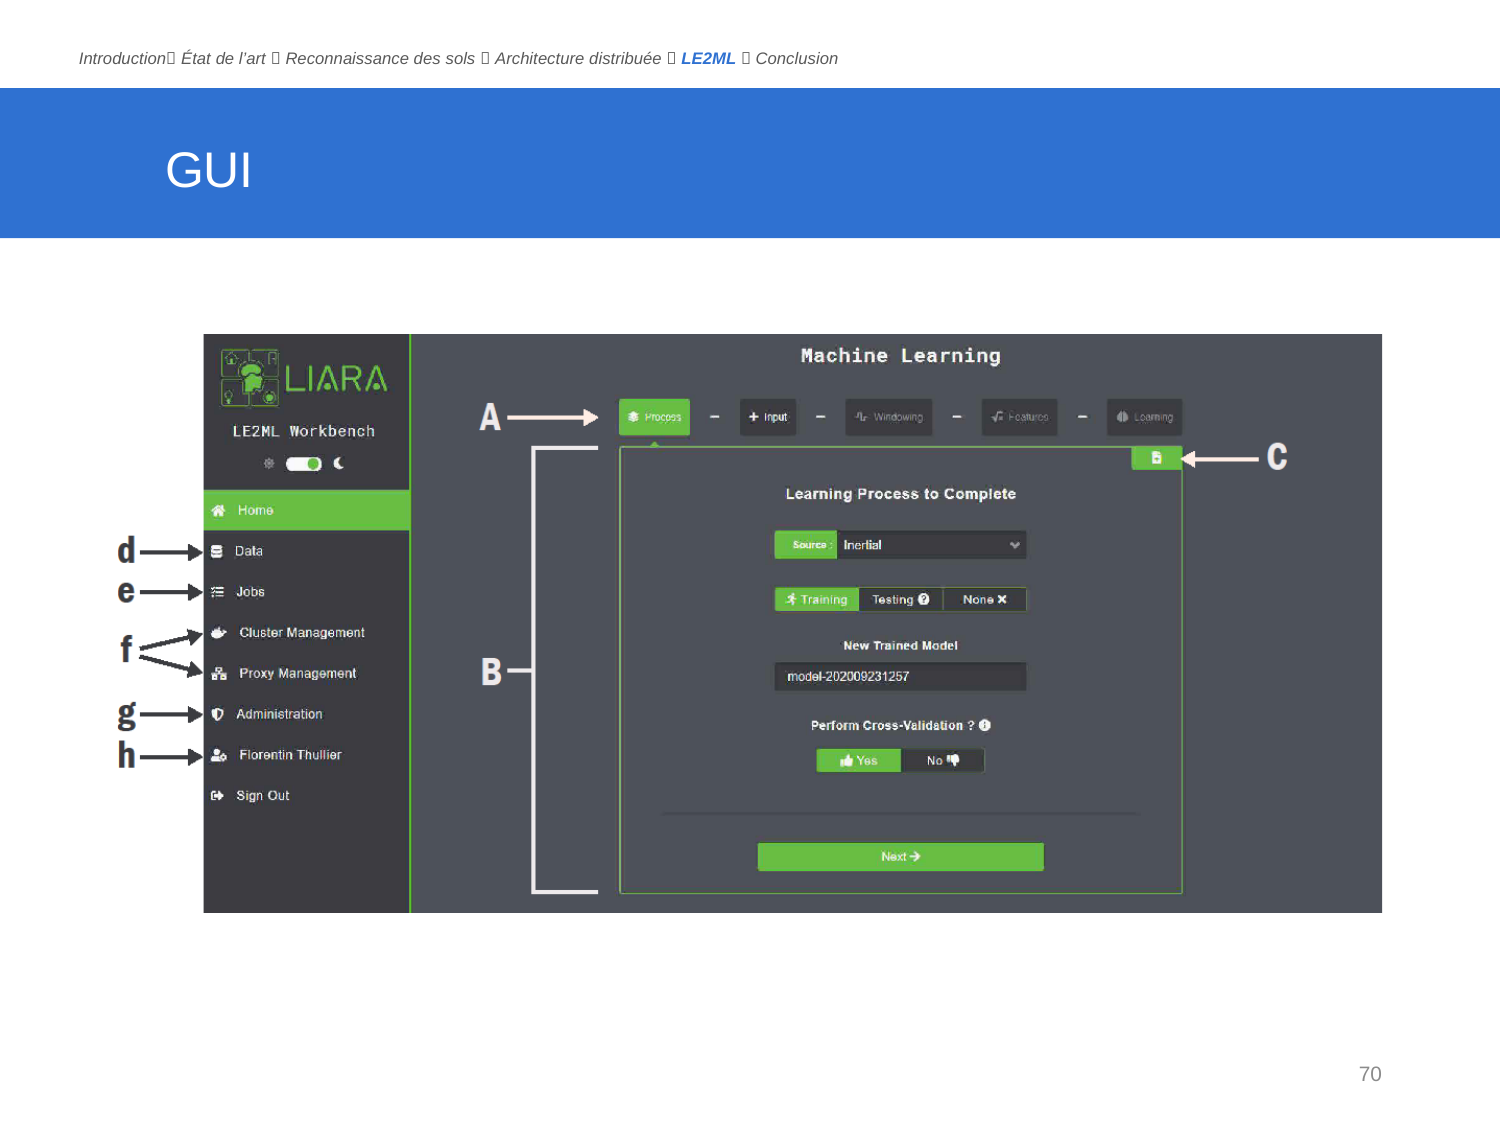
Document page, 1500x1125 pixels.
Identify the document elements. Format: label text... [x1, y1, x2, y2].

slide_number 70 [1059, 1042, 1397, 1103]
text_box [117, 334, 1383, 913]
title GUI [0, 88, 1500, 239]
text_box Introduction État de l’art  Reconnaissance des sols  Architecture distribuée  LE2ML  Conclusion [64, 40, 1426, 75]
